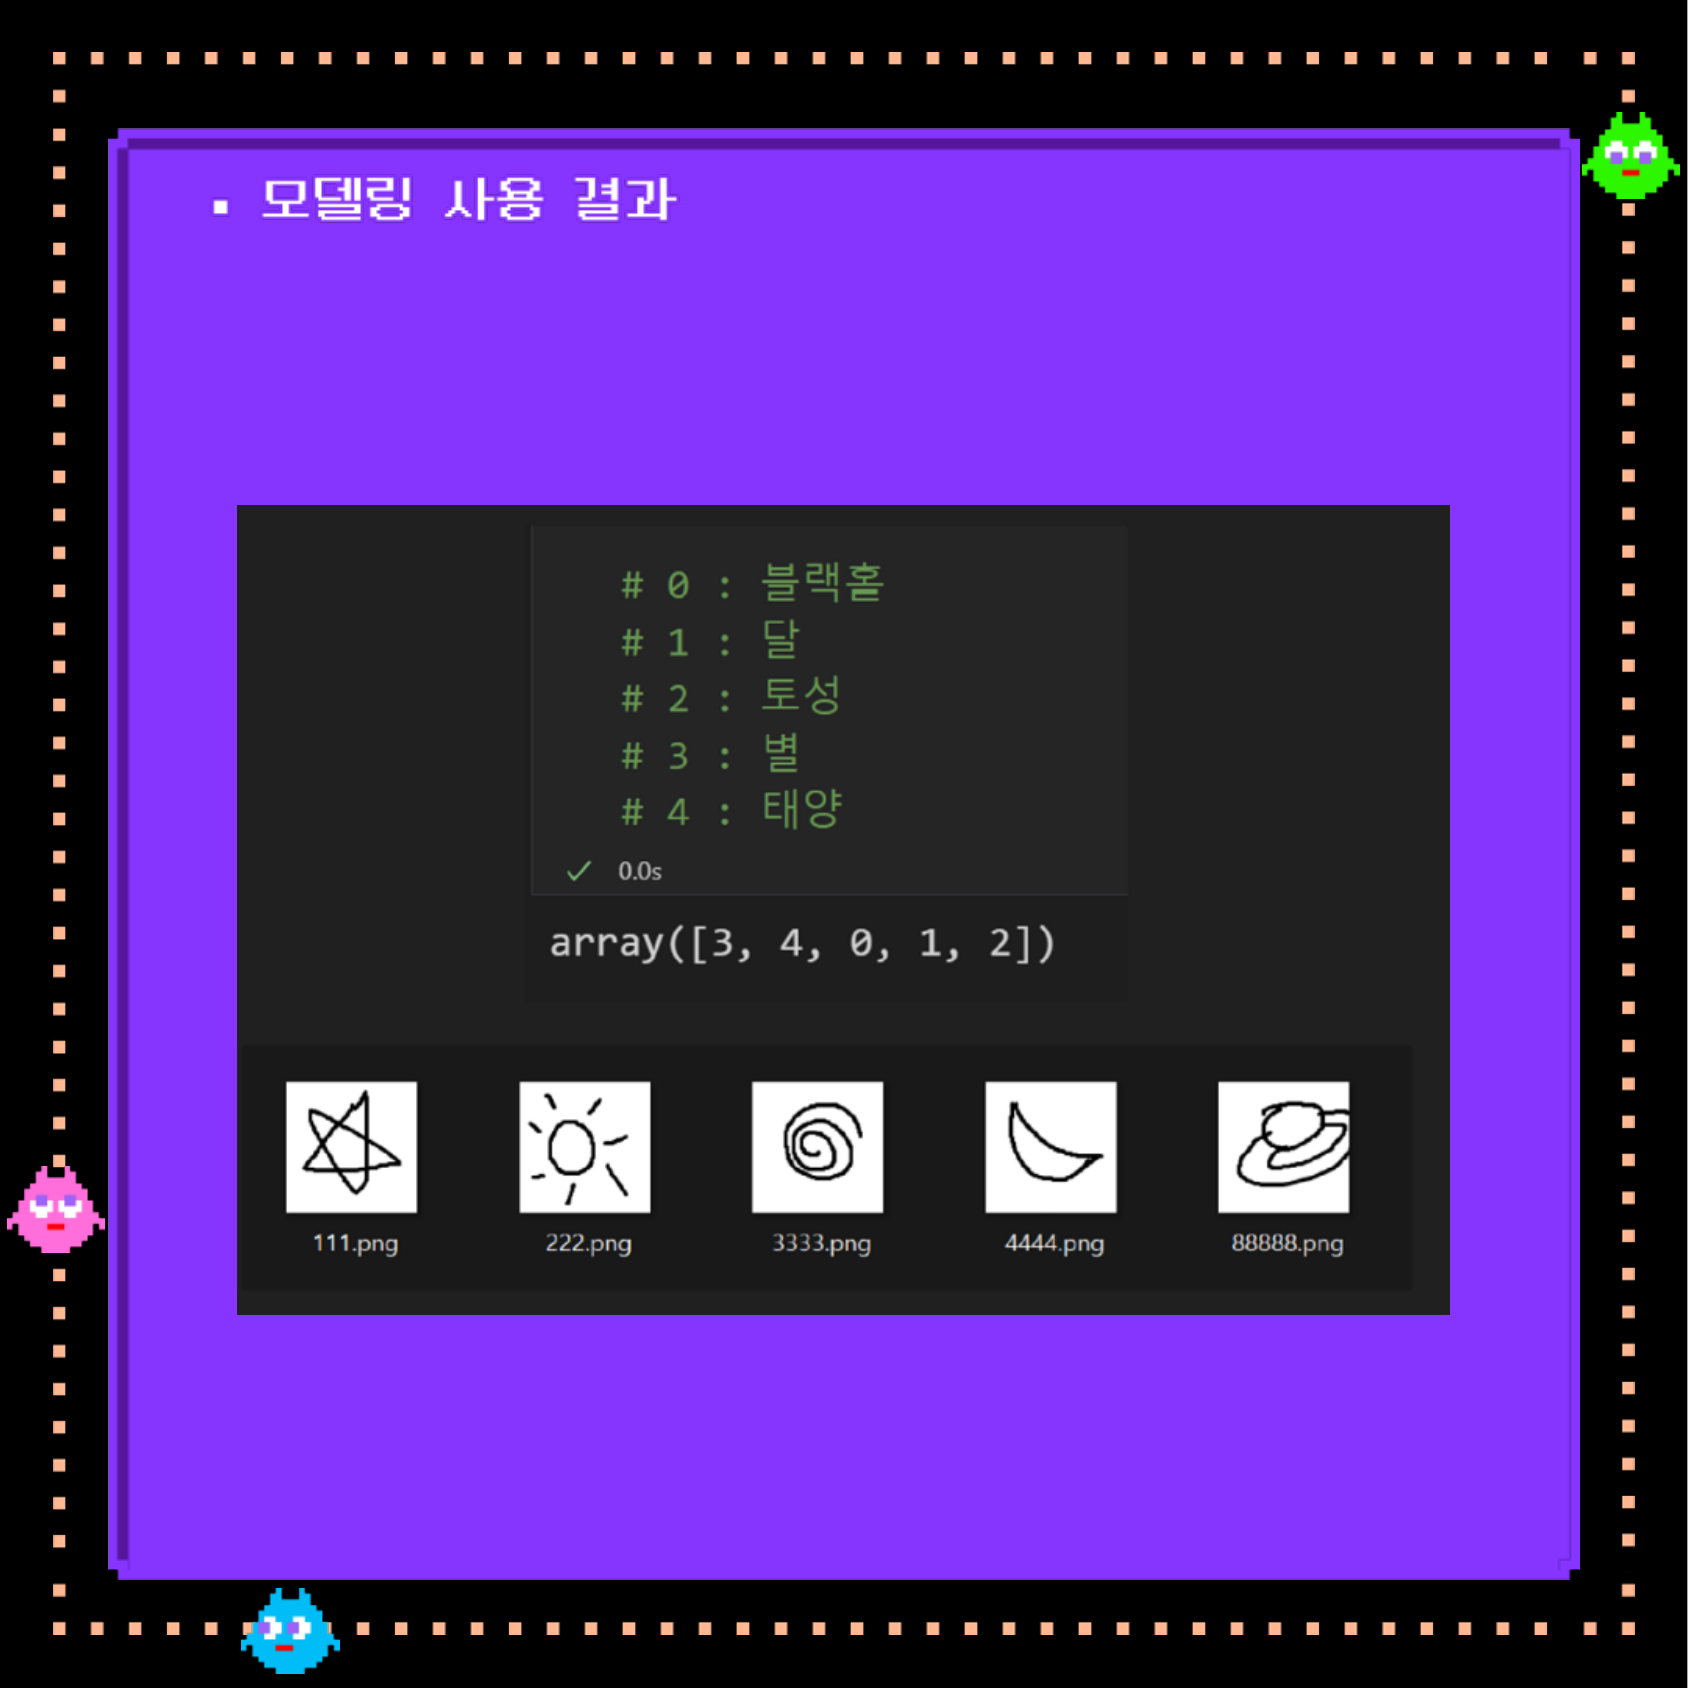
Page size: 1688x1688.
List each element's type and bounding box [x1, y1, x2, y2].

text_box [52, 52, 1635, 125]
text_box [241, 1589, 340, 1675]
text_box [52, 332, 101, 1165]
picture [0, 121, 1219, 321]
text_box [237, 505, 1451, 1316]
text_box [1582, 112, 1680, 199]
text_box [7, 1166, 101, 1253]
text_box [107, 127, 1580, 1580]
text_box [52, 1261, 237, 1635]
text_box [342, 207, 1635, 1635]
